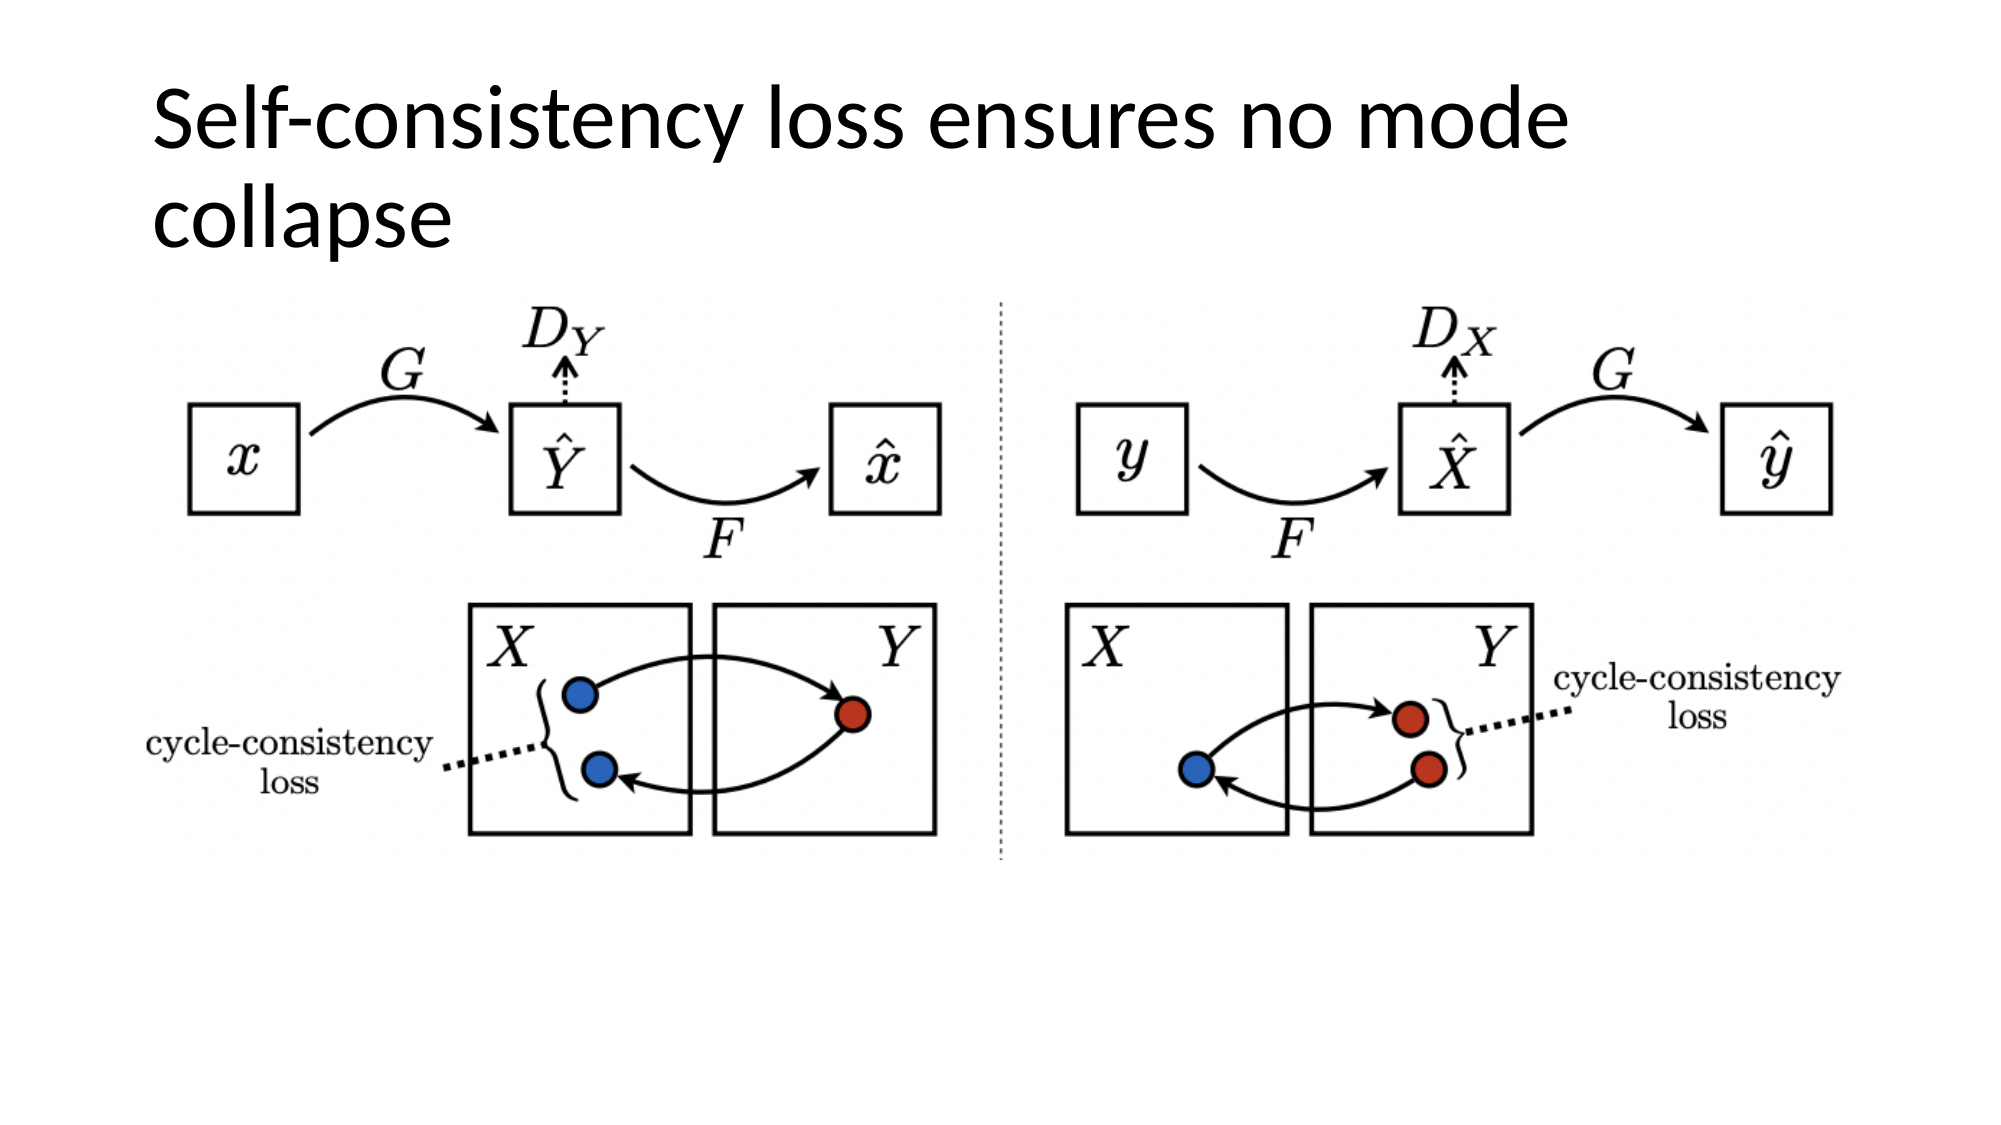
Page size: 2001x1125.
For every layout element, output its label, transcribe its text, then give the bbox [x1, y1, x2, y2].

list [143, 265, 1857, 860]
title Self-consistency loss ensures no mode collapse [137, 59, 1863, 272]
